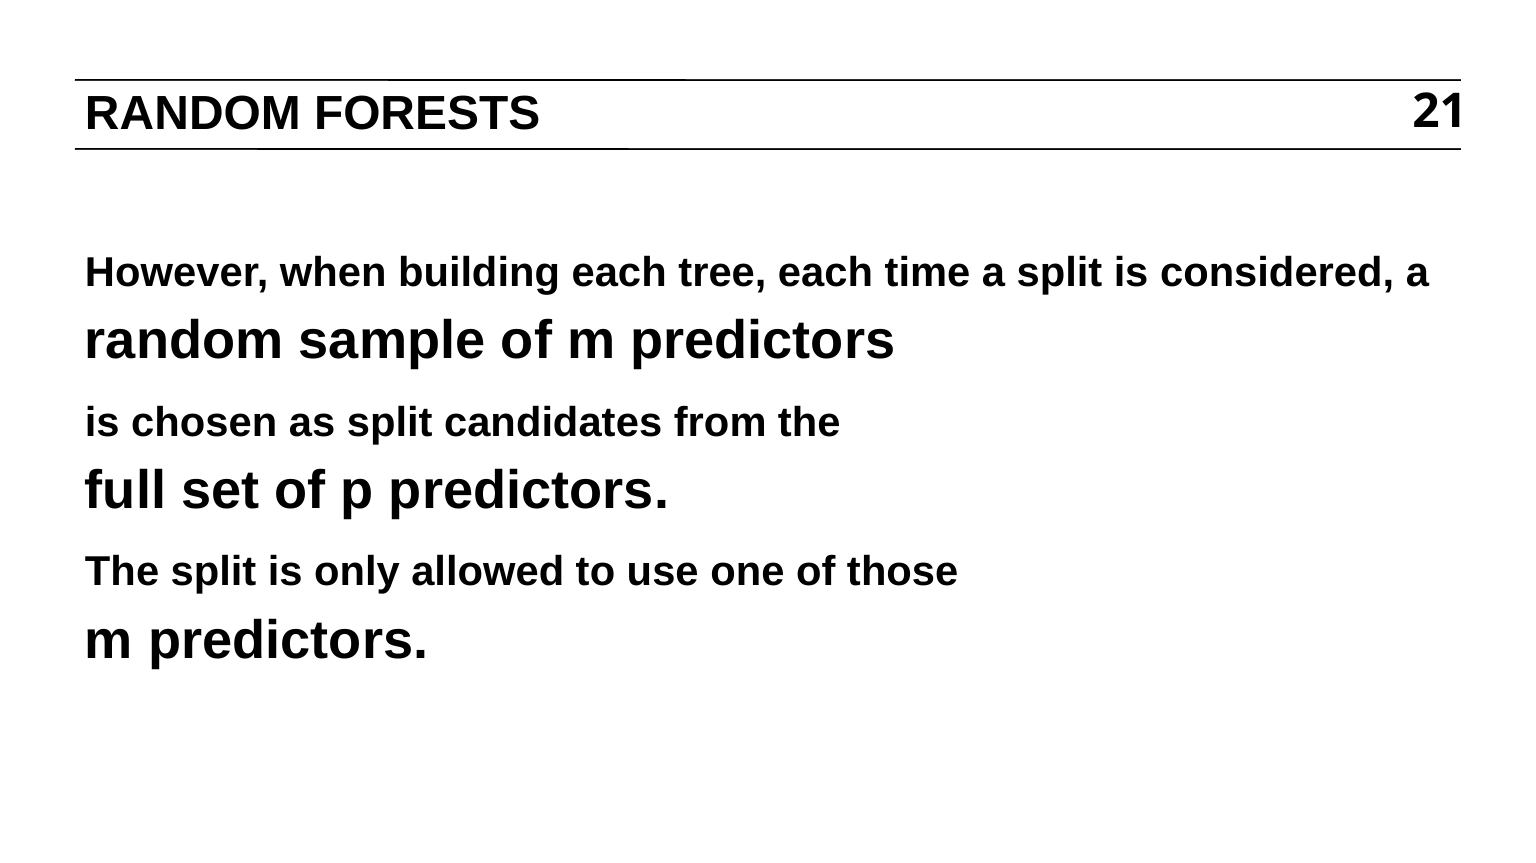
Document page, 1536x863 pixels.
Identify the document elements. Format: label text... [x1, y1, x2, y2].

title RANDOM FORESTS [76, 82, 1369, 160]
list However, when building each tree, each time a split is considered, a random sample of m predictors is chosen as split candidates from the full set of p predictors. The split is only allowed to use one of those m predictors. [76, 160, 1460, 823]
slide_number 21 [1410, 83, 1470, 142]
